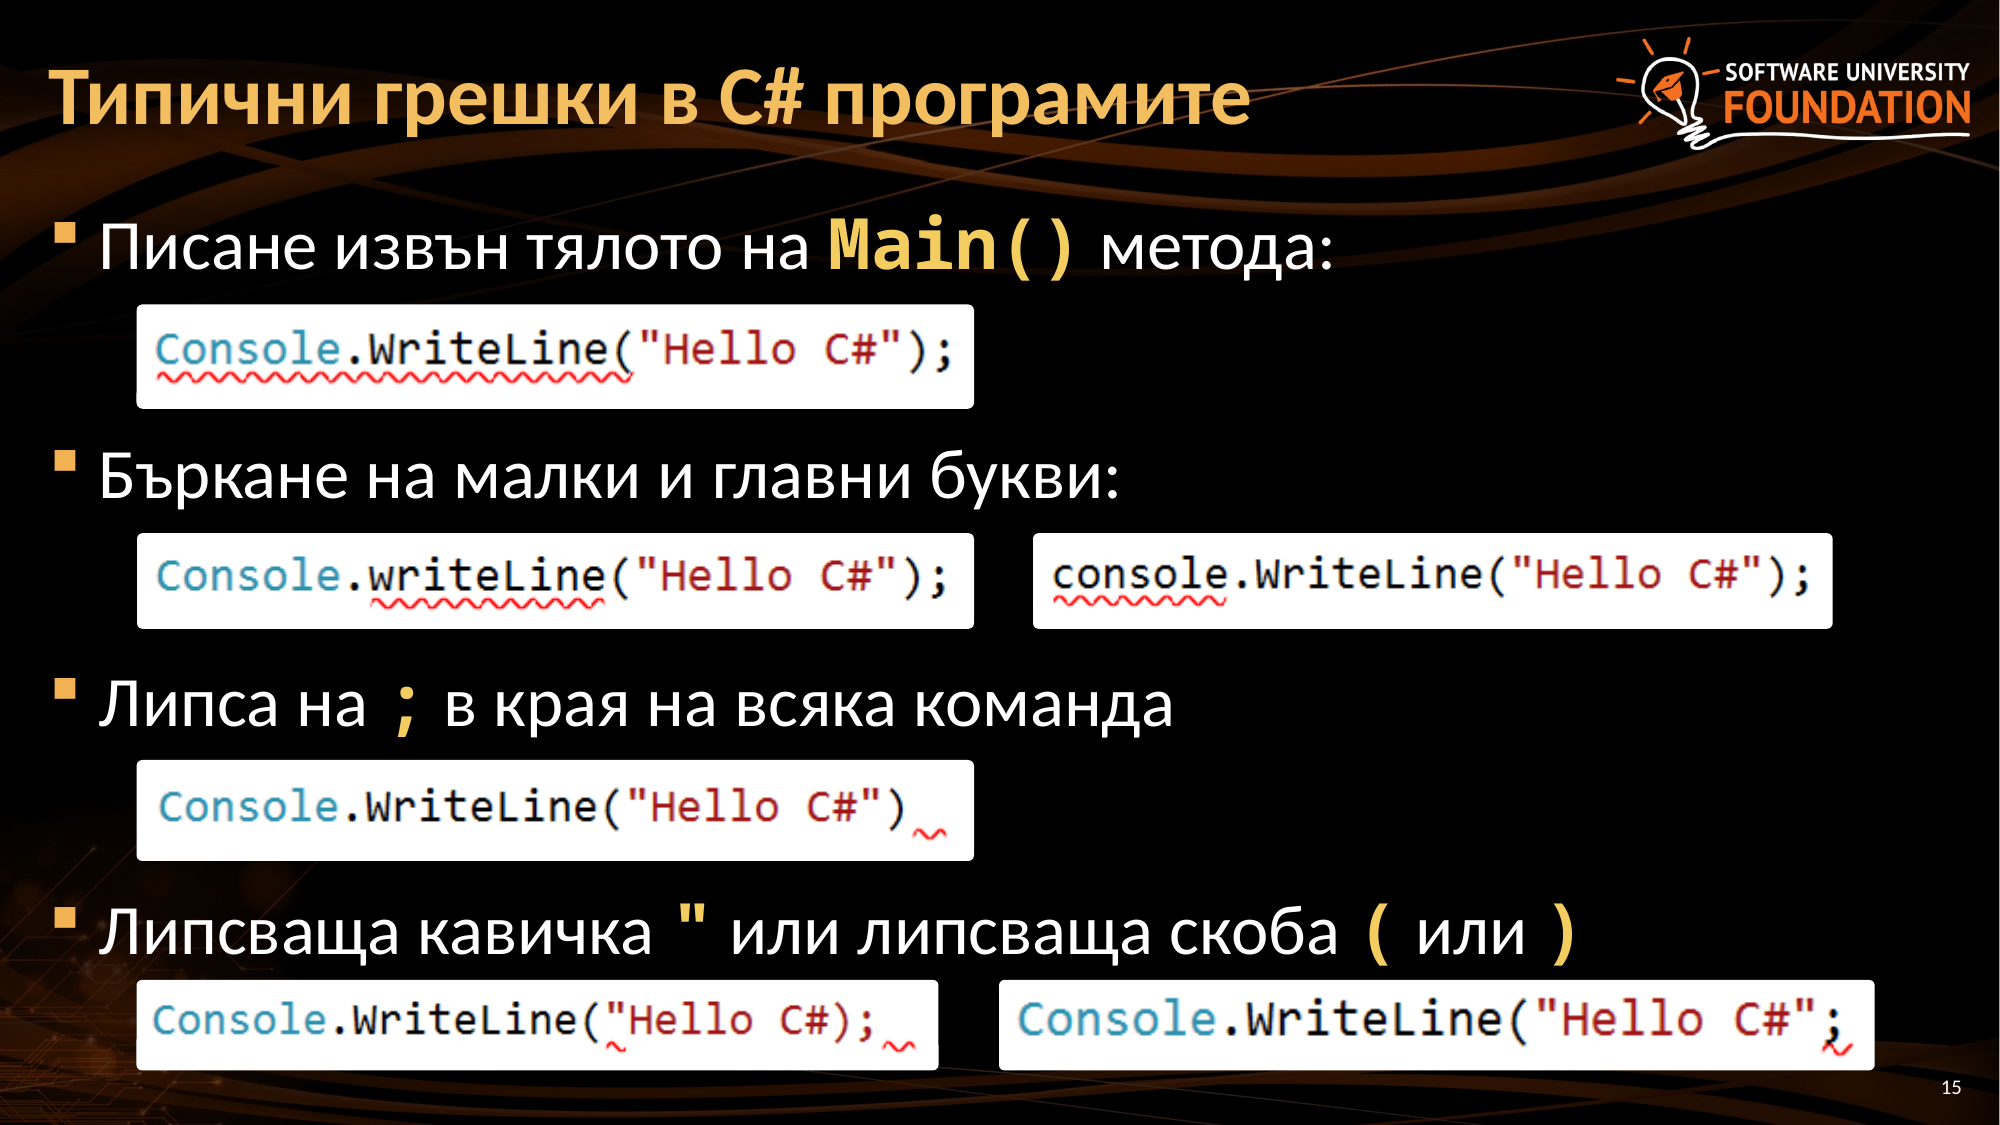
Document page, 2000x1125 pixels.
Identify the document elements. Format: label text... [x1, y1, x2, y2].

title Типични грешки в C# програмите [30, 6, 1602, 189]
picture [0, 0, 2000, 1125]
list Писане извън тялото на Main() метода: Бъркане на малки и главни букви: Липса на ; в края на всяка команда Липсваща кавичка " или липсваща скоба ( или ) [31, 188, 1968, 1103]
